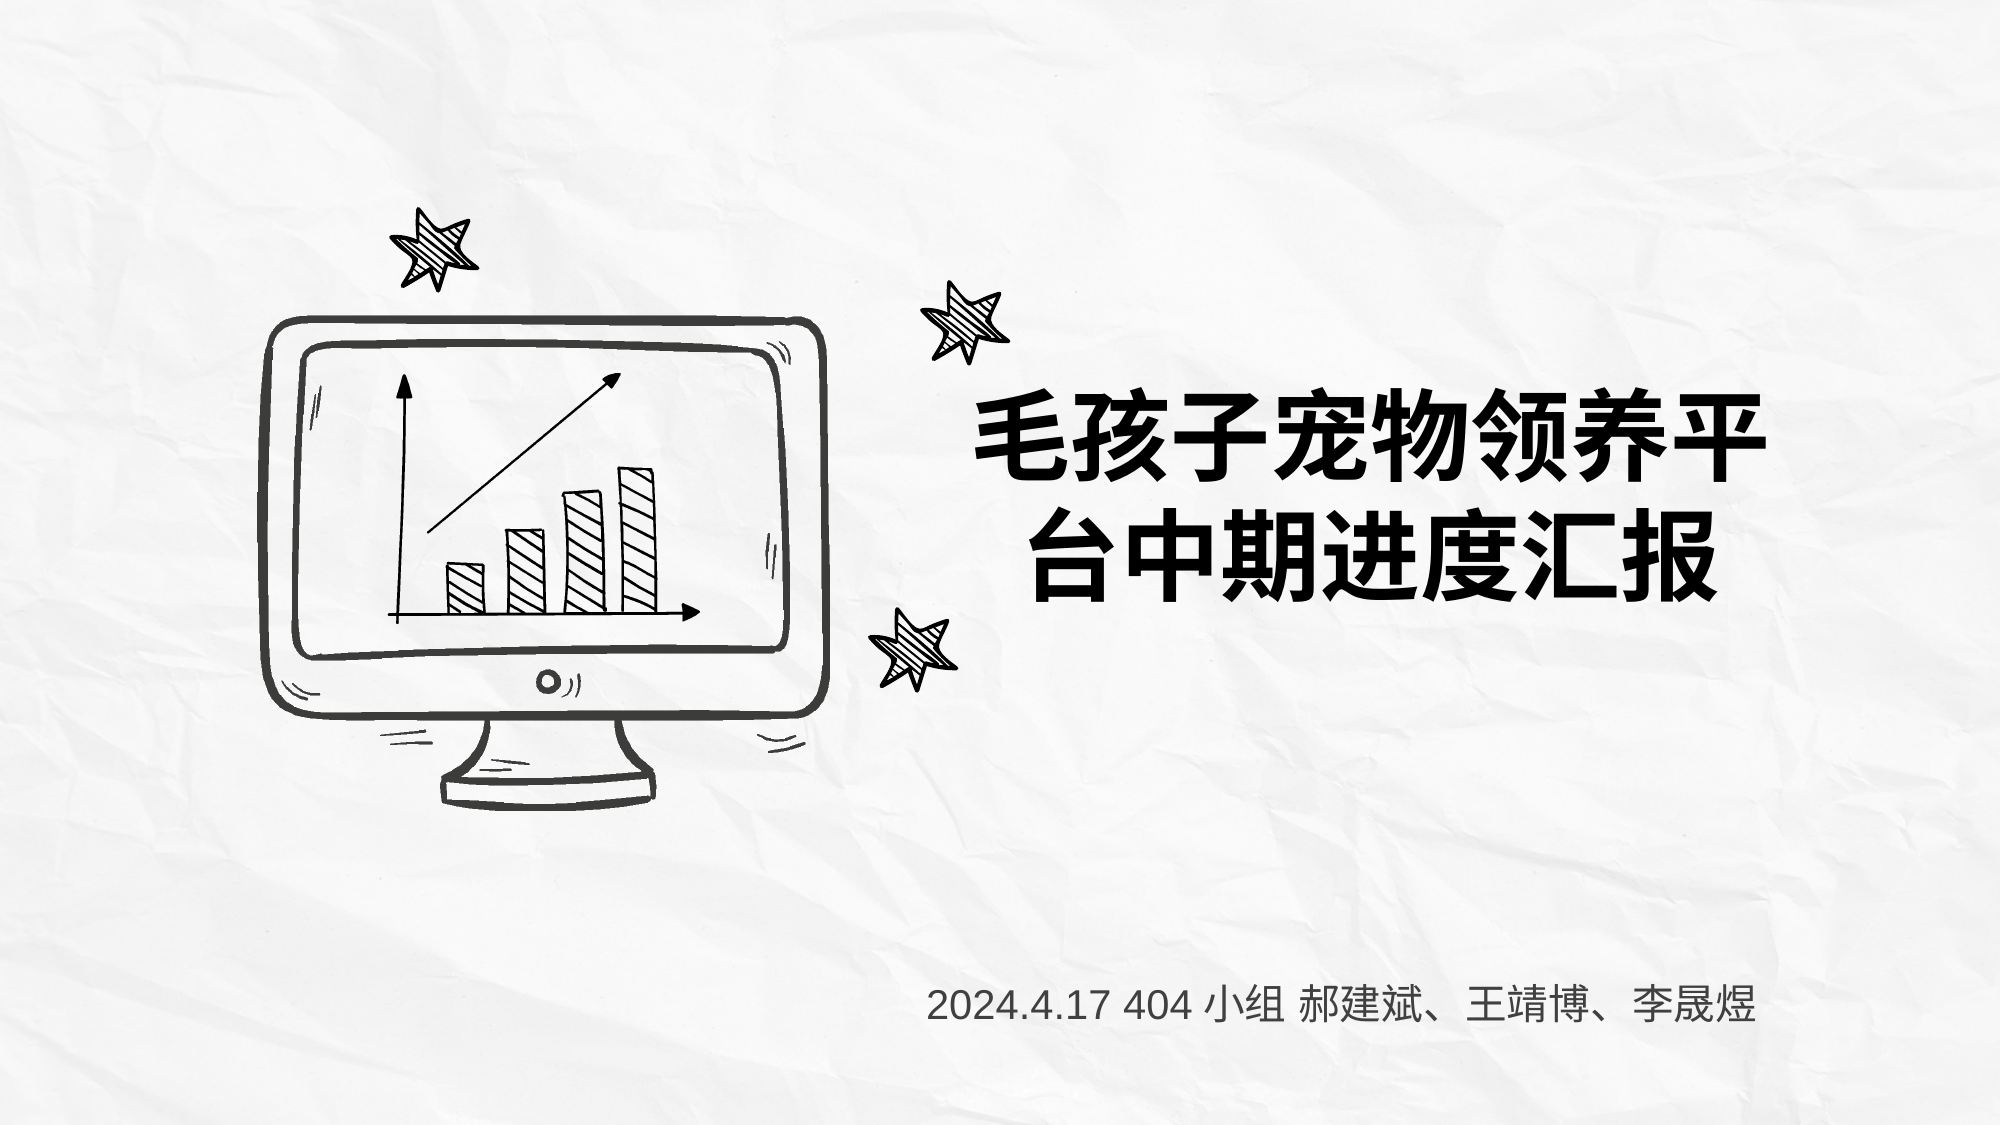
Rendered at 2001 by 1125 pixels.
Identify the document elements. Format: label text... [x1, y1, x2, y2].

text_box [920, 280, 1011, 366]
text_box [257, 314, 830, 811]
text_box 2024.4.17 404小组 郝建斌、王靖博、李晟煜 [890, 970, 1793, 1036]
text_box [389, 207, 480, 293]
text_box 毛孩子宠物领养平台中期进度汇报 [919, 366, 1822, 621]
text_box [868, 607, 959, 693]
